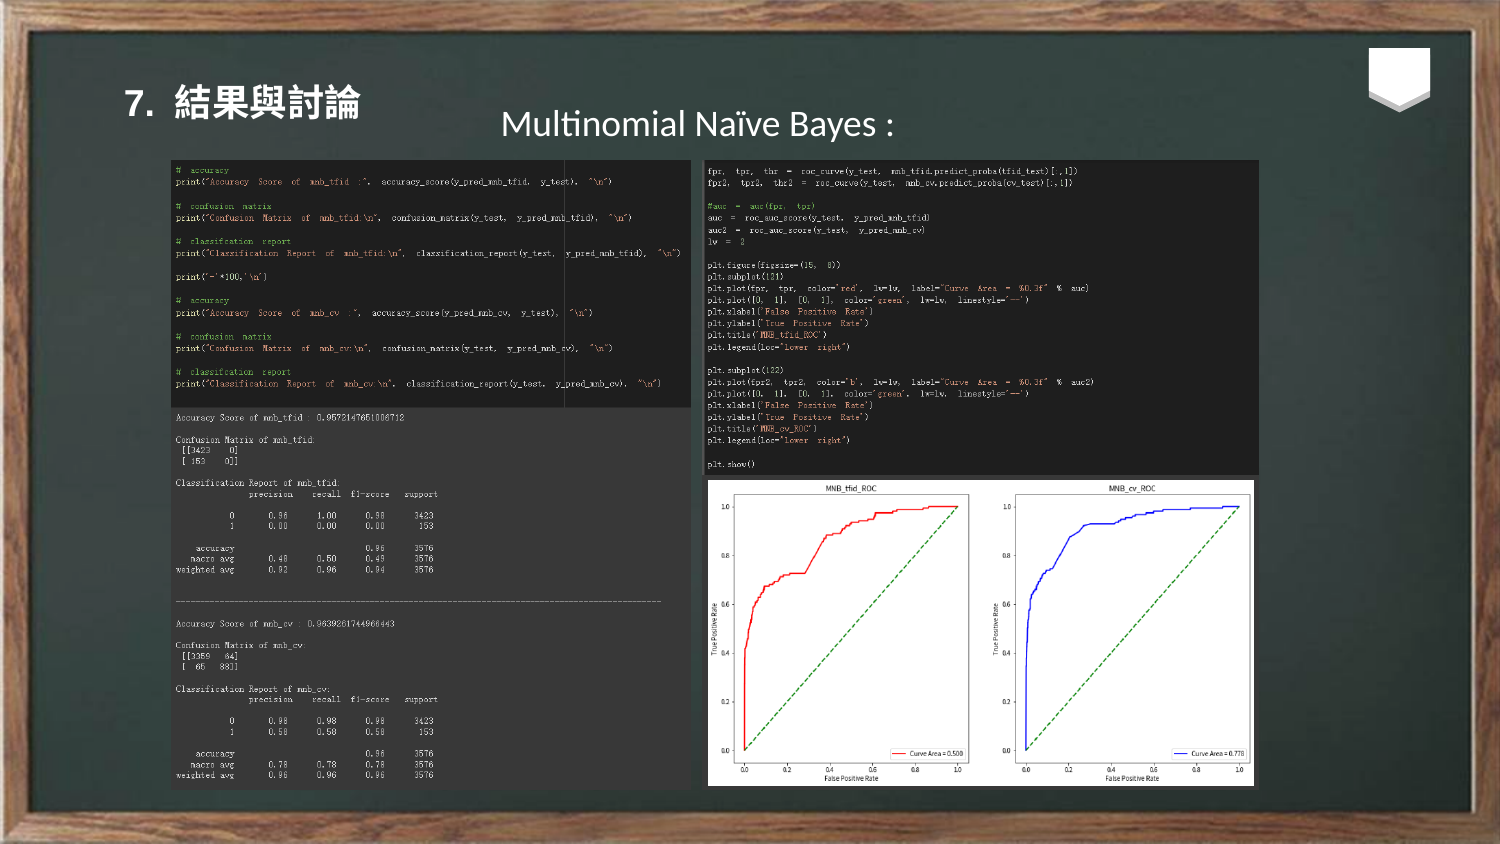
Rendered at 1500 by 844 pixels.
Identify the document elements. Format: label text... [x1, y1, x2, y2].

picture [0, 0, 1500, 844]
text_box 7. 結果與討論 [123, 79, 514, 125]
text_box Multinomial Naïve Bayes : [500, 98, 1068, 144]
